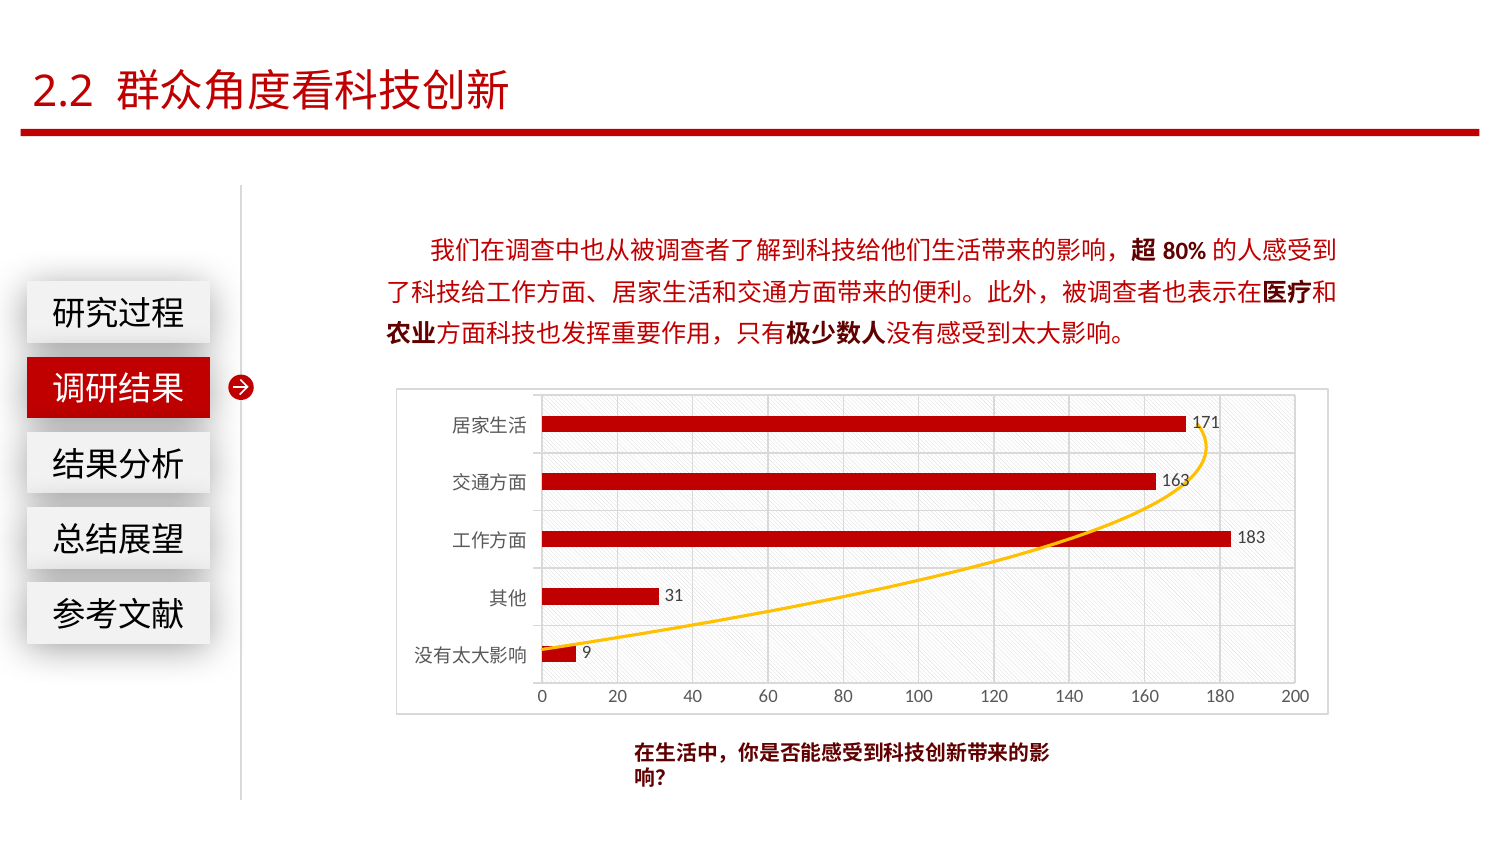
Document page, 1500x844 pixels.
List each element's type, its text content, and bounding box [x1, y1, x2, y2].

text_box 在生活中，你是否能感受到科技创新带来的影响？ [620, 732, 1105, 798]
text_box [20, 128, 1480, 137]
text_box 调研结果 [27, 357, 210, 417]
text_box 参考文献 [27, 582, 210, 644]
chart [395, 387, 1329, 715]
text_box 结果分析 [27, 432, 210, 493]
text_box 研究过程 [27, 281, 210, 342]
text_box 2.2 群众角度看科技创新 [17, 54, 595, 123]
text_box 总结展望 [27, 507, 210, 568]
text_box 我们在调查中也从被调查者了解到科技给他们生活带来的影响，超80%的人感受到了科技给工作方面、居家生活和交通方面带来的便利。此外，被调查者也表示在医疗和农业方面科技也发挥重要作用，只有极少数人没有感受到太大影响。 [371, 215, 1353, 356]
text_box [228, 374, 254, 401]
